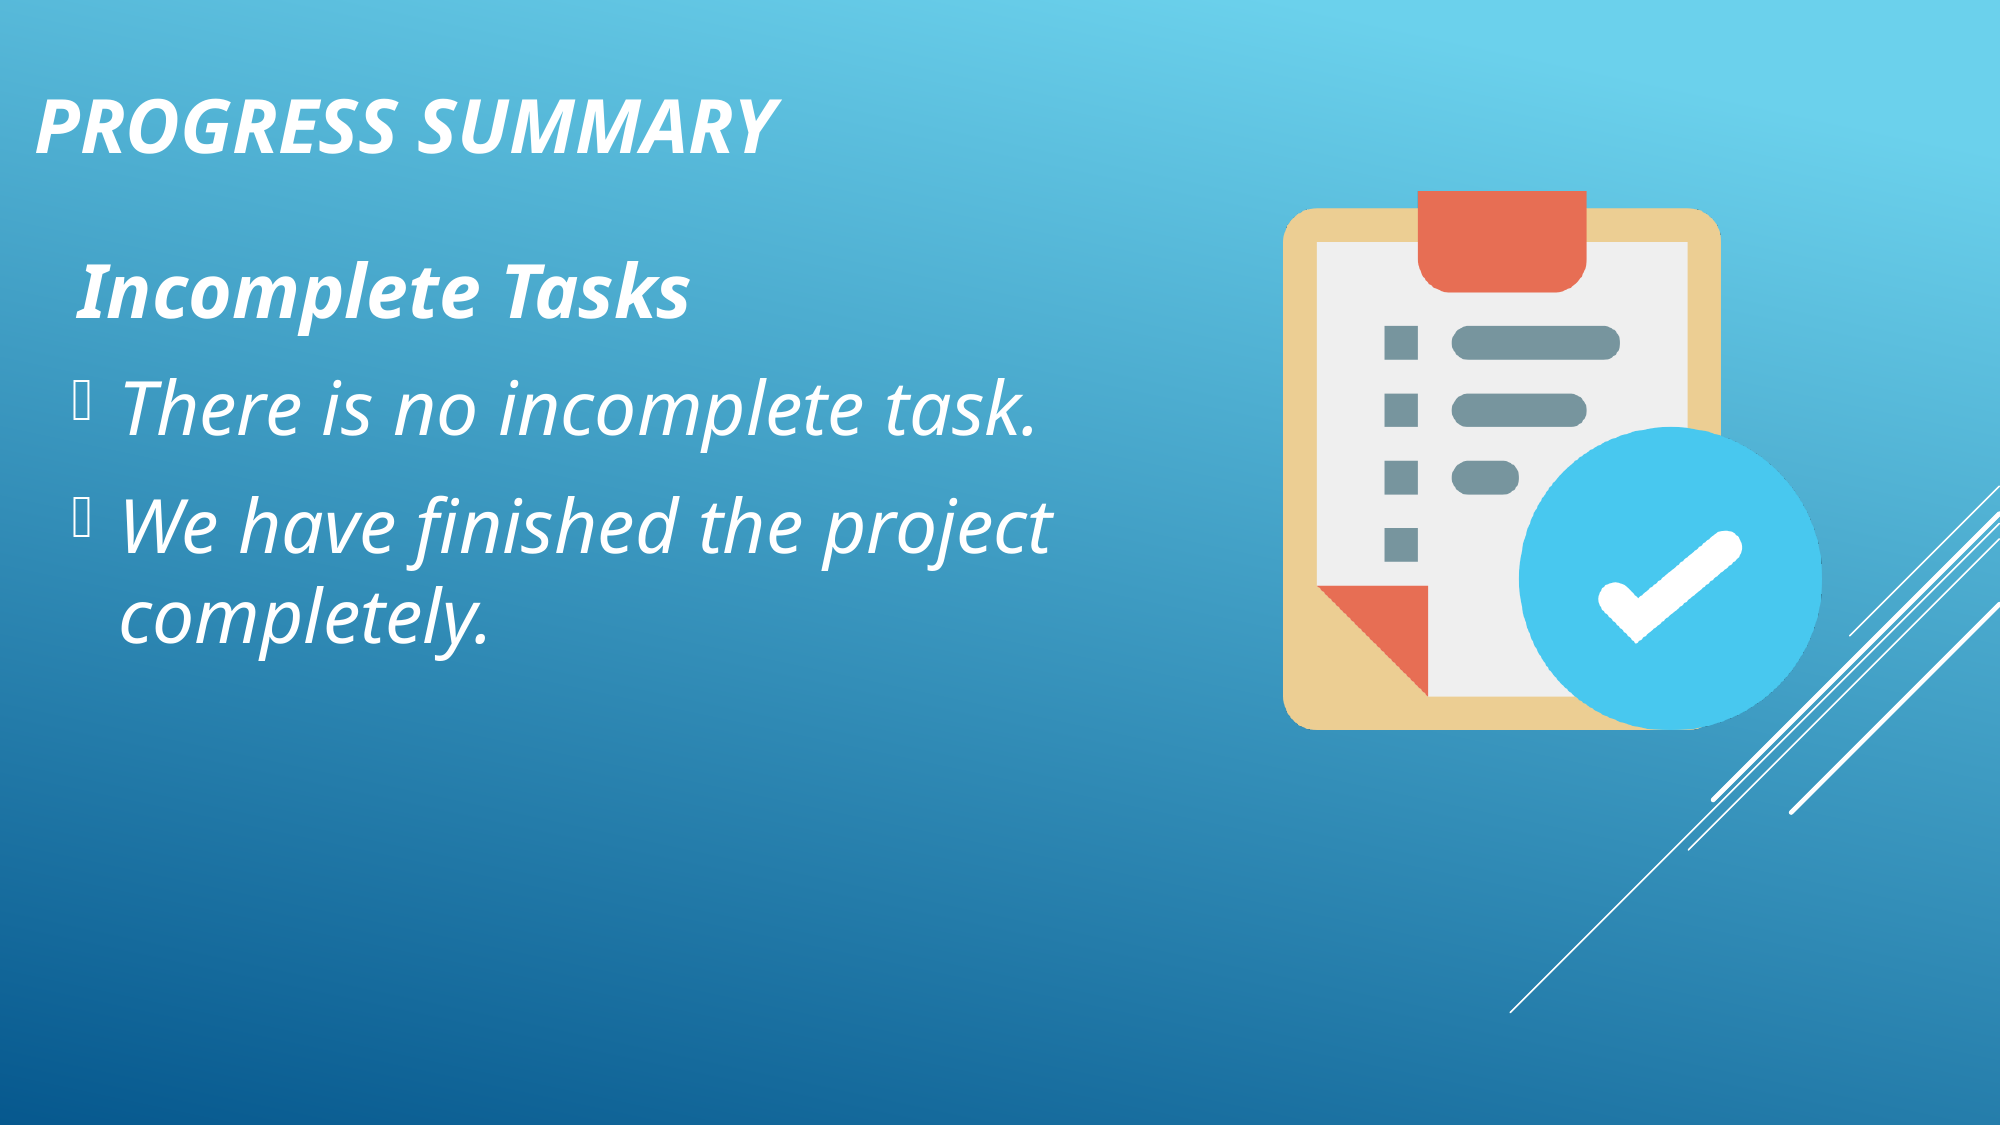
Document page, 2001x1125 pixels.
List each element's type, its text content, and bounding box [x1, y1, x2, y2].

picture [1283, 191, 1822, 730]
title PROGRESS SUMMARY [0, 0, 1400, 248]
list Incomplete Tasks There is no incomplete task. We have finished the project completely. [25, 235, 1426, 829]
